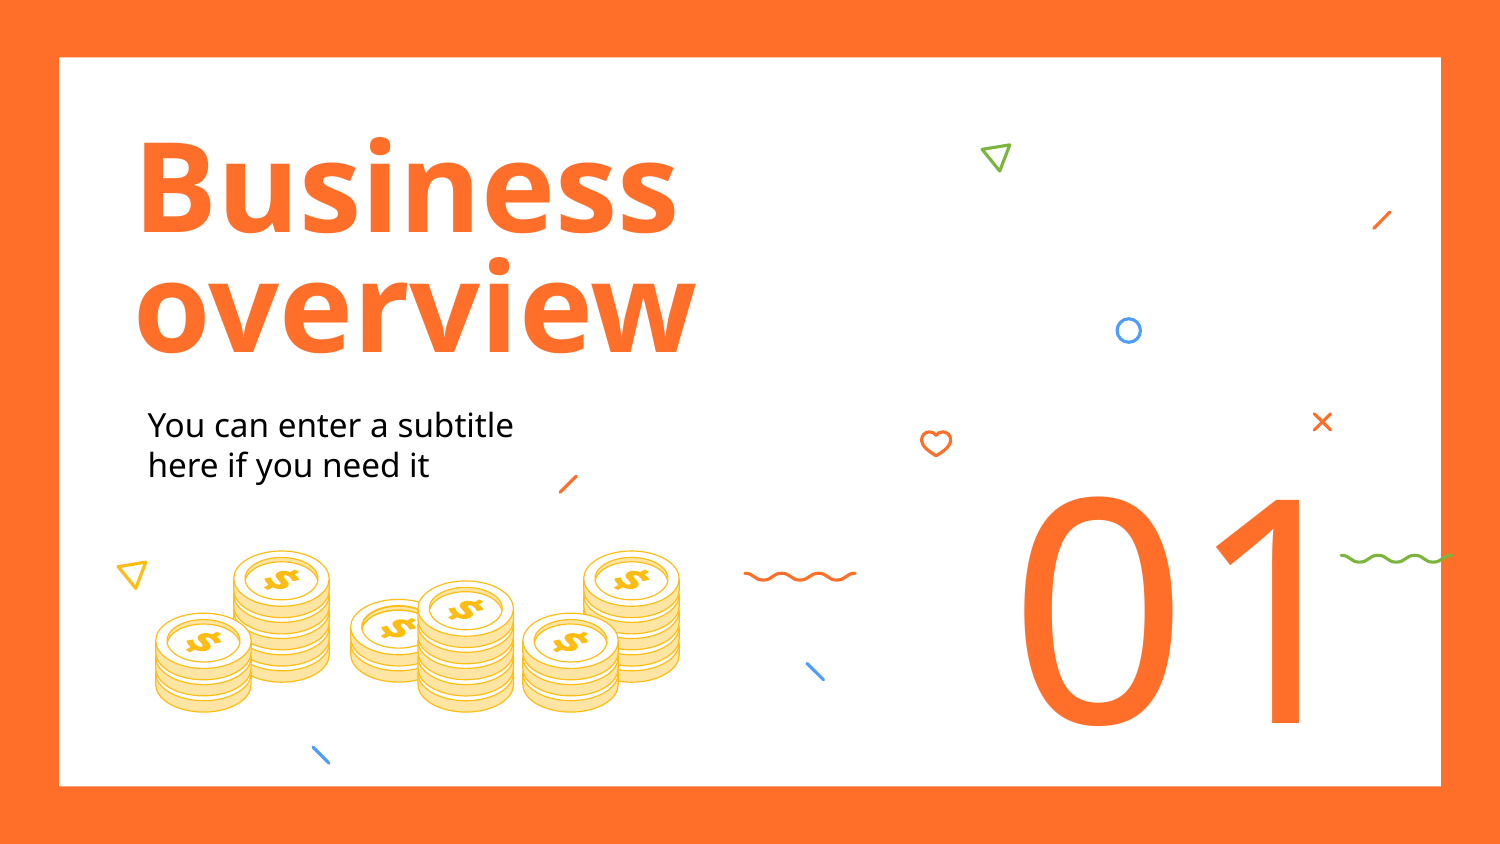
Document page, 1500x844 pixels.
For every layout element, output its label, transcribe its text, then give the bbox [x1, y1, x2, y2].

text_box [150, 550, 685, 713]
title Business overview [118, 111, 728, 403]
title 01 [807, 442, 1382, 756]
subtitle You can enter a subtitle here if you need it [132, 402, 589, 486]
